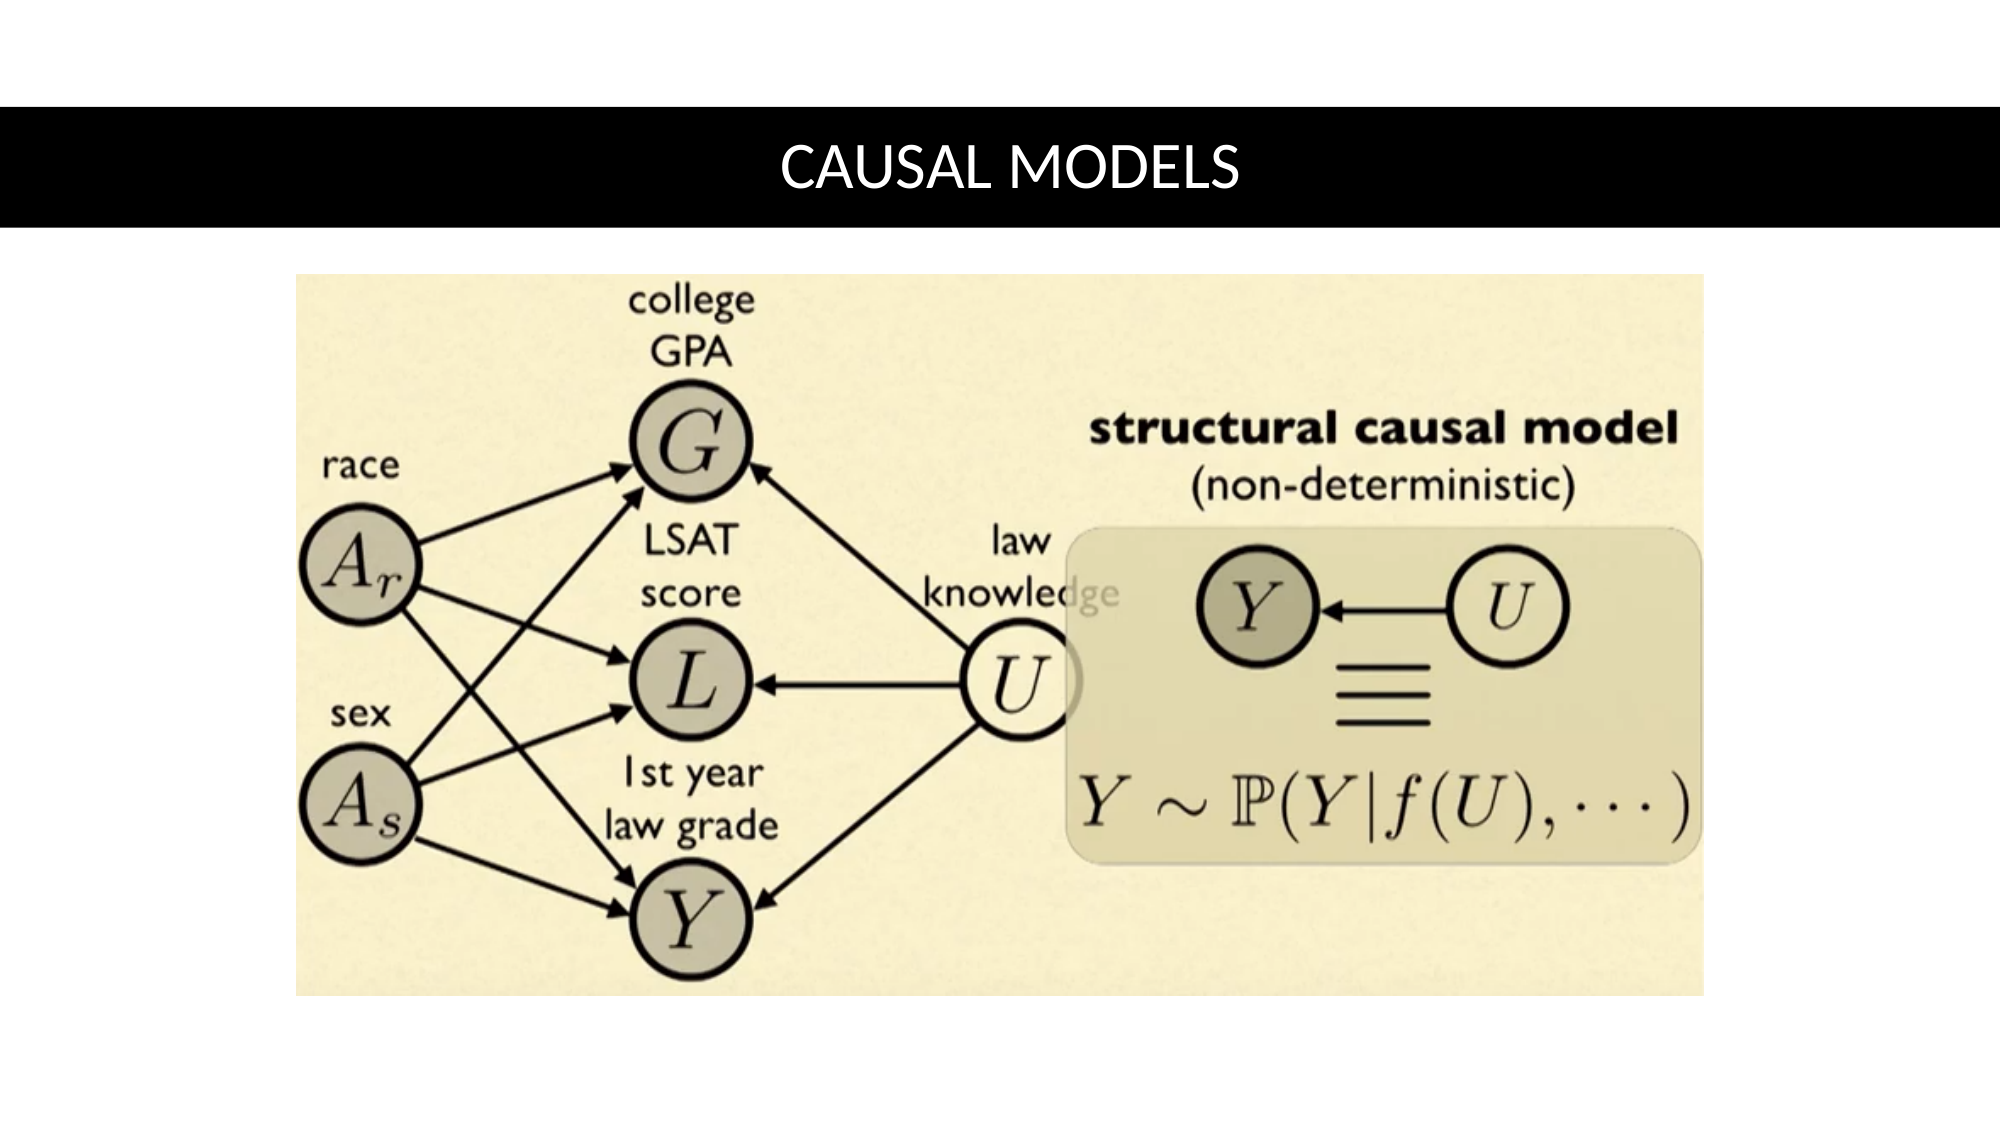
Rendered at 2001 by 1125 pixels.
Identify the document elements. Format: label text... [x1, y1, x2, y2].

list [296, 274, 1704, 996]
text_box [0, 106, 91, 228]
title CAUSAL MODELS [91, 105, 1931, 228]
text_box [1931, 106, 2000, 228]
